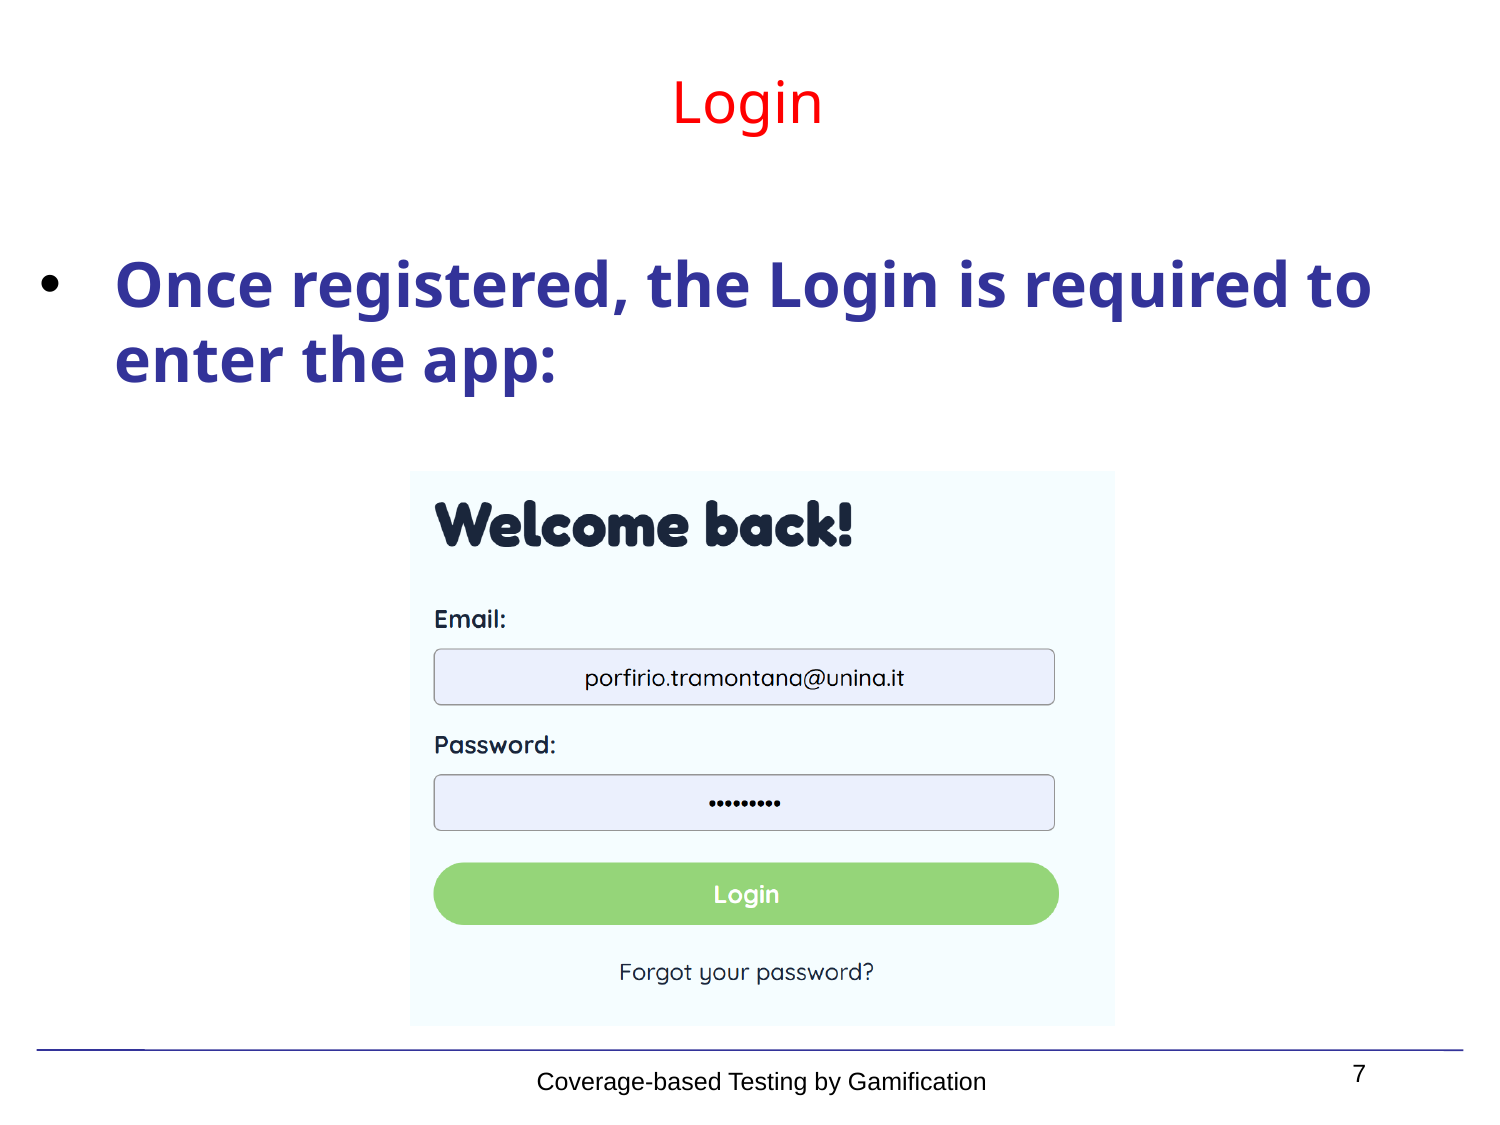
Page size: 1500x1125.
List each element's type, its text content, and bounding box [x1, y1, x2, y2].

list Once registered, the Login is required to enter the app: [24, 237, 1467, 1025]
picture [409, 470, 1115, 1026]
title Login [35, 57, 1461, 143]
slide_number 7 [1337, 1050, 1475, 1125]
footer Coverage-based Testing by Gamification [337, 1057, 1188, 1120]
